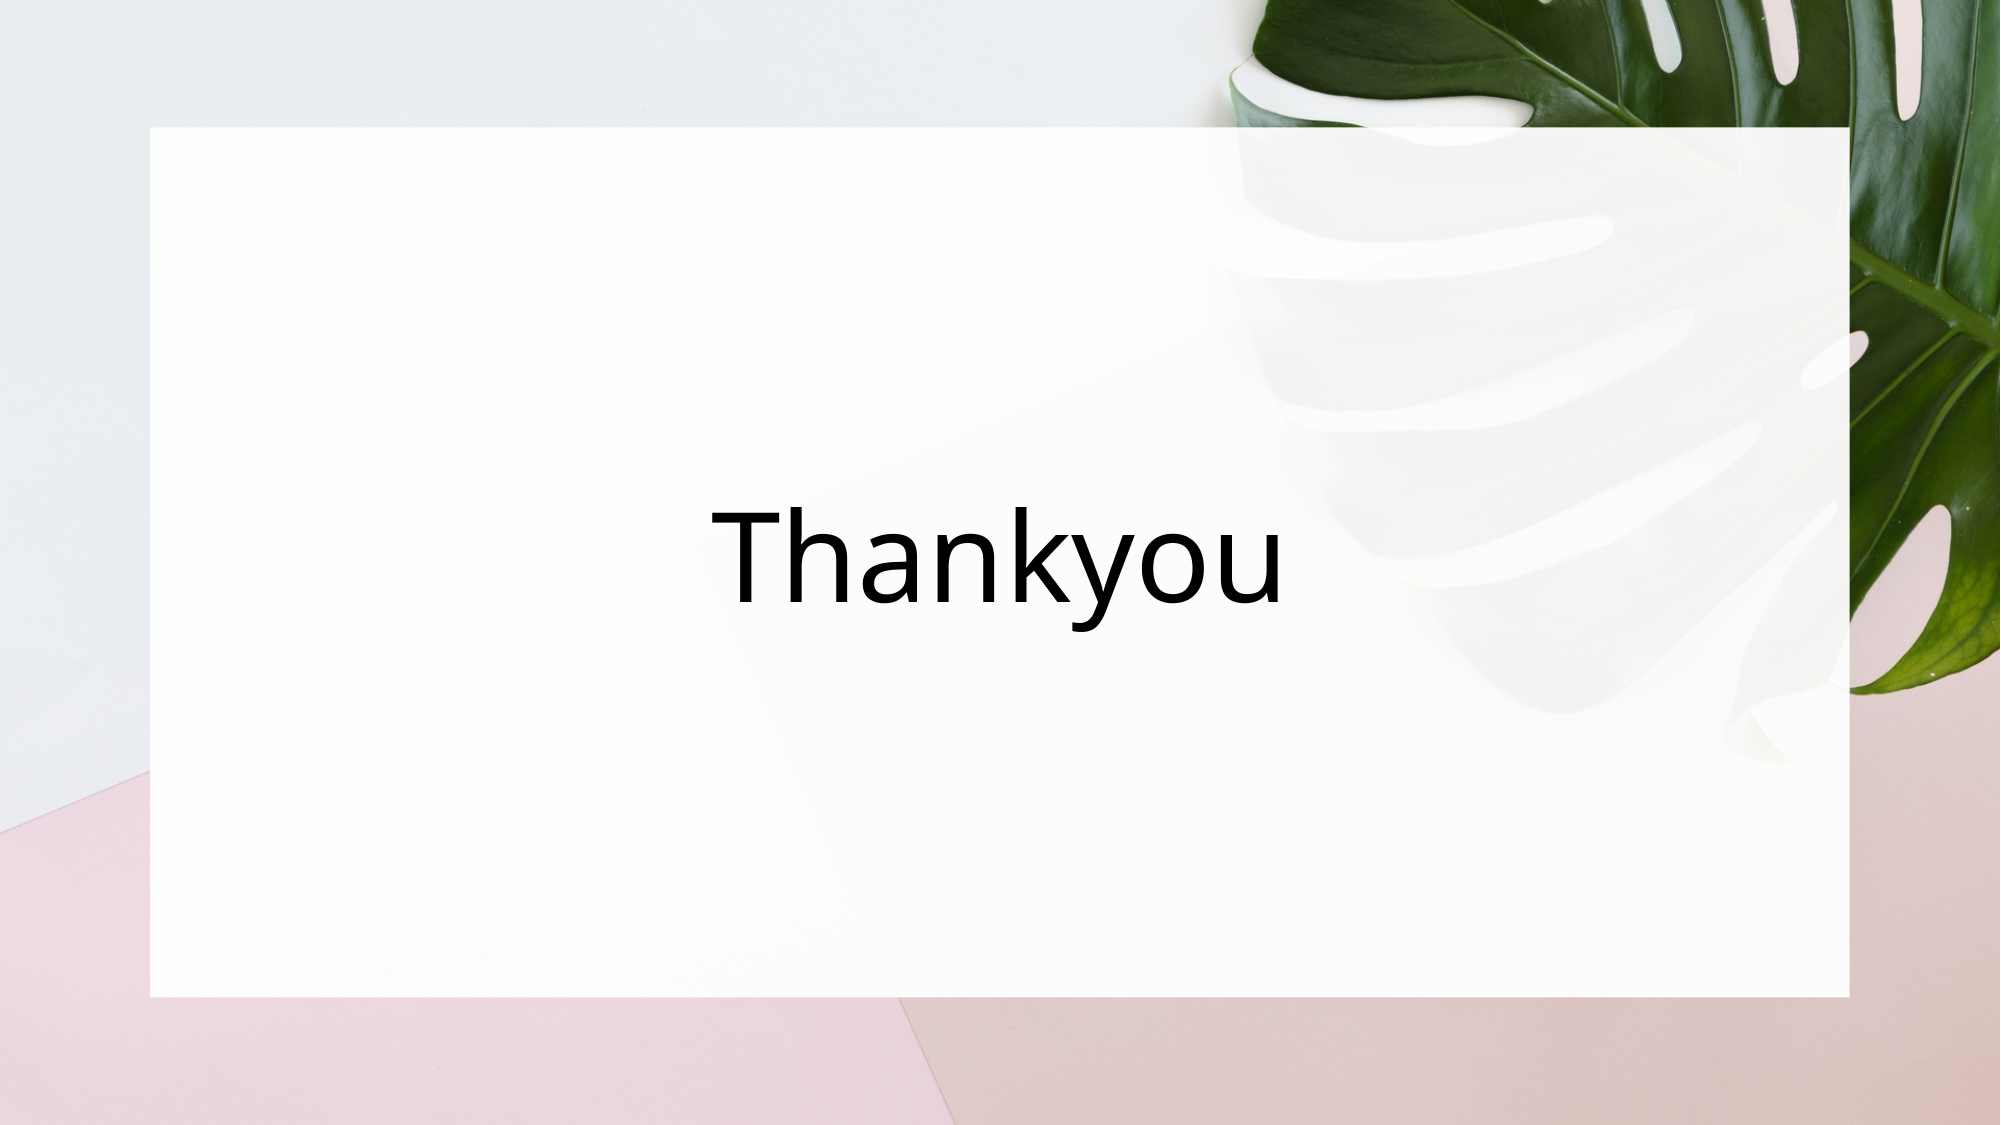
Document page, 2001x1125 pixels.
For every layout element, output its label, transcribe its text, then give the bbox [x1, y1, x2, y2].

title Thankyou [249, 375, 1750, 750]
picture [0, 0, 2000, 1125]
